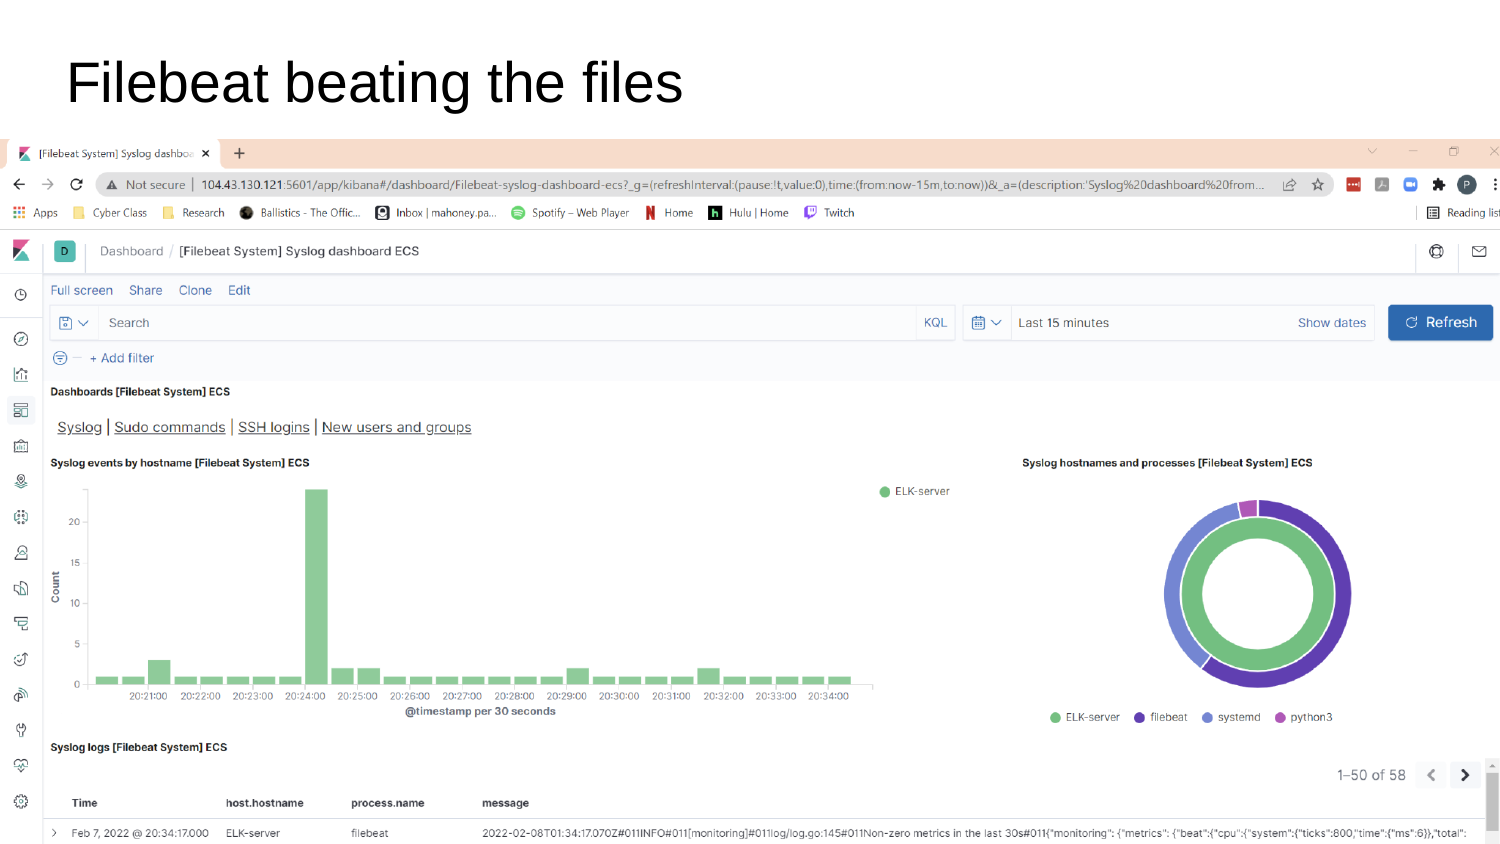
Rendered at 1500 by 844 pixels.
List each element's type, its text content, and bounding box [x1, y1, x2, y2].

picture [0, 139, 1500, 844]
title Filebeat beating the files [51, 35, 1449, 130]
